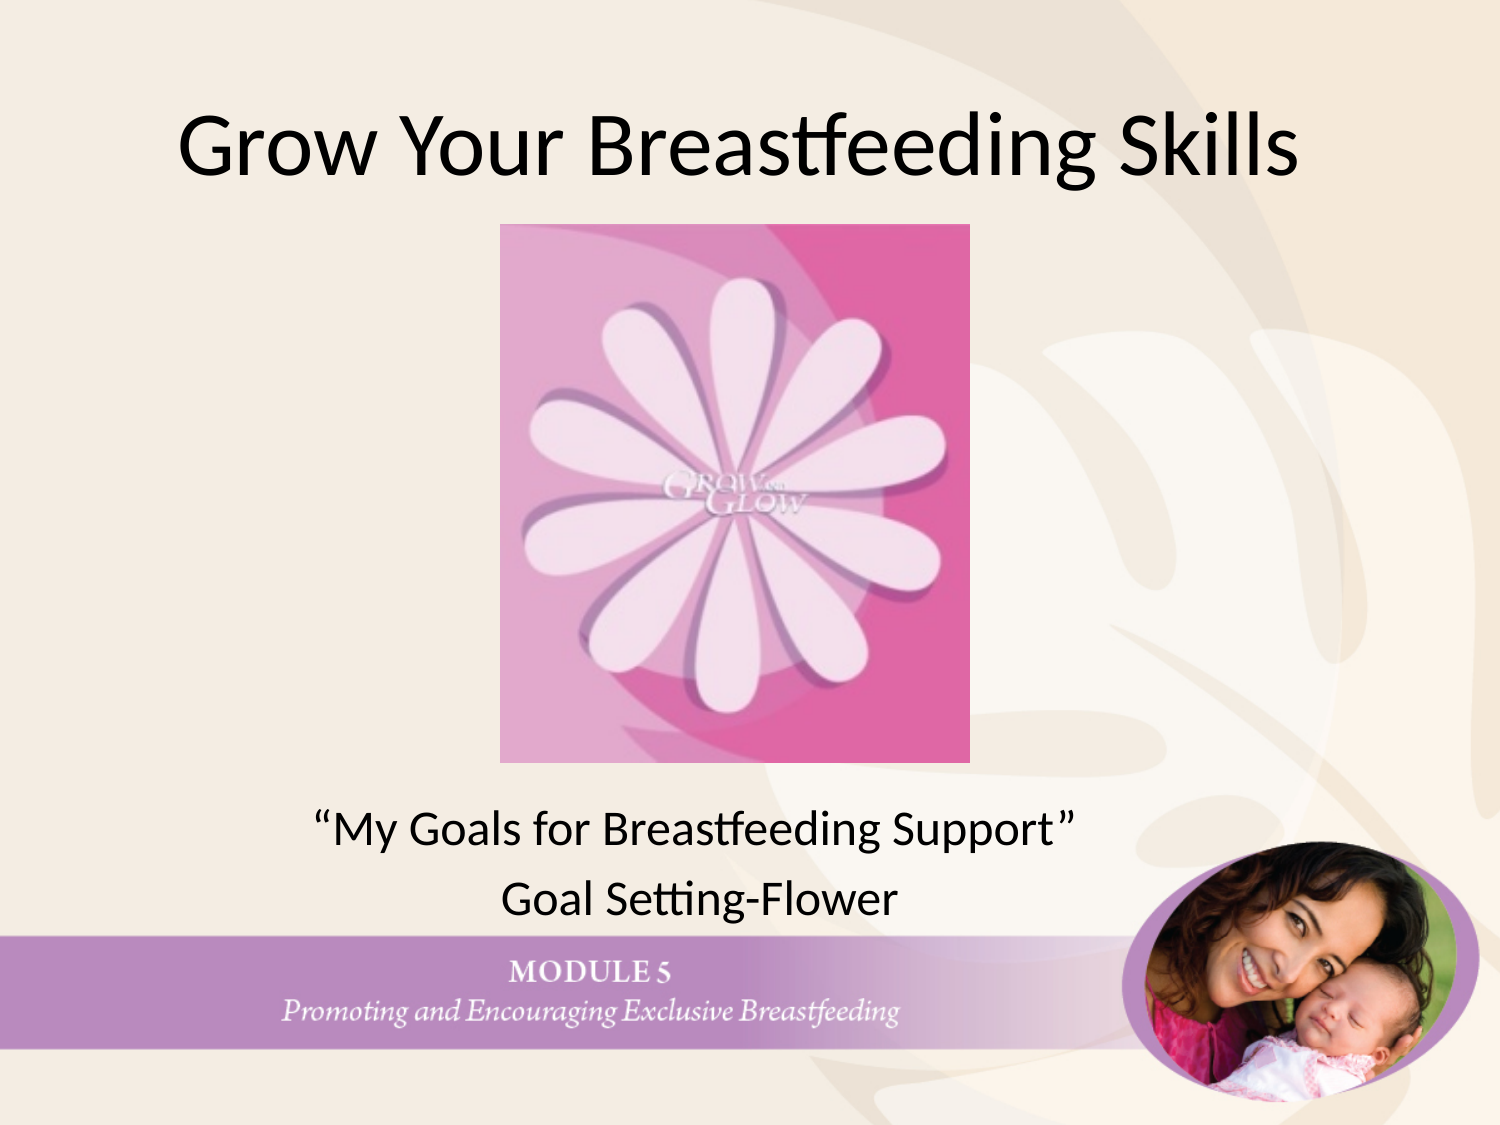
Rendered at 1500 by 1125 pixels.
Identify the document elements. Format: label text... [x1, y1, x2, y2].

list “My Goals for Breastfeeding Support” Goal Setting-Flower [187, 787, 1213, 975]
title Grow Your Breastfeeding Skills [75, 45, 1425, 233]
picture [0, 0, 1500, 1125]
